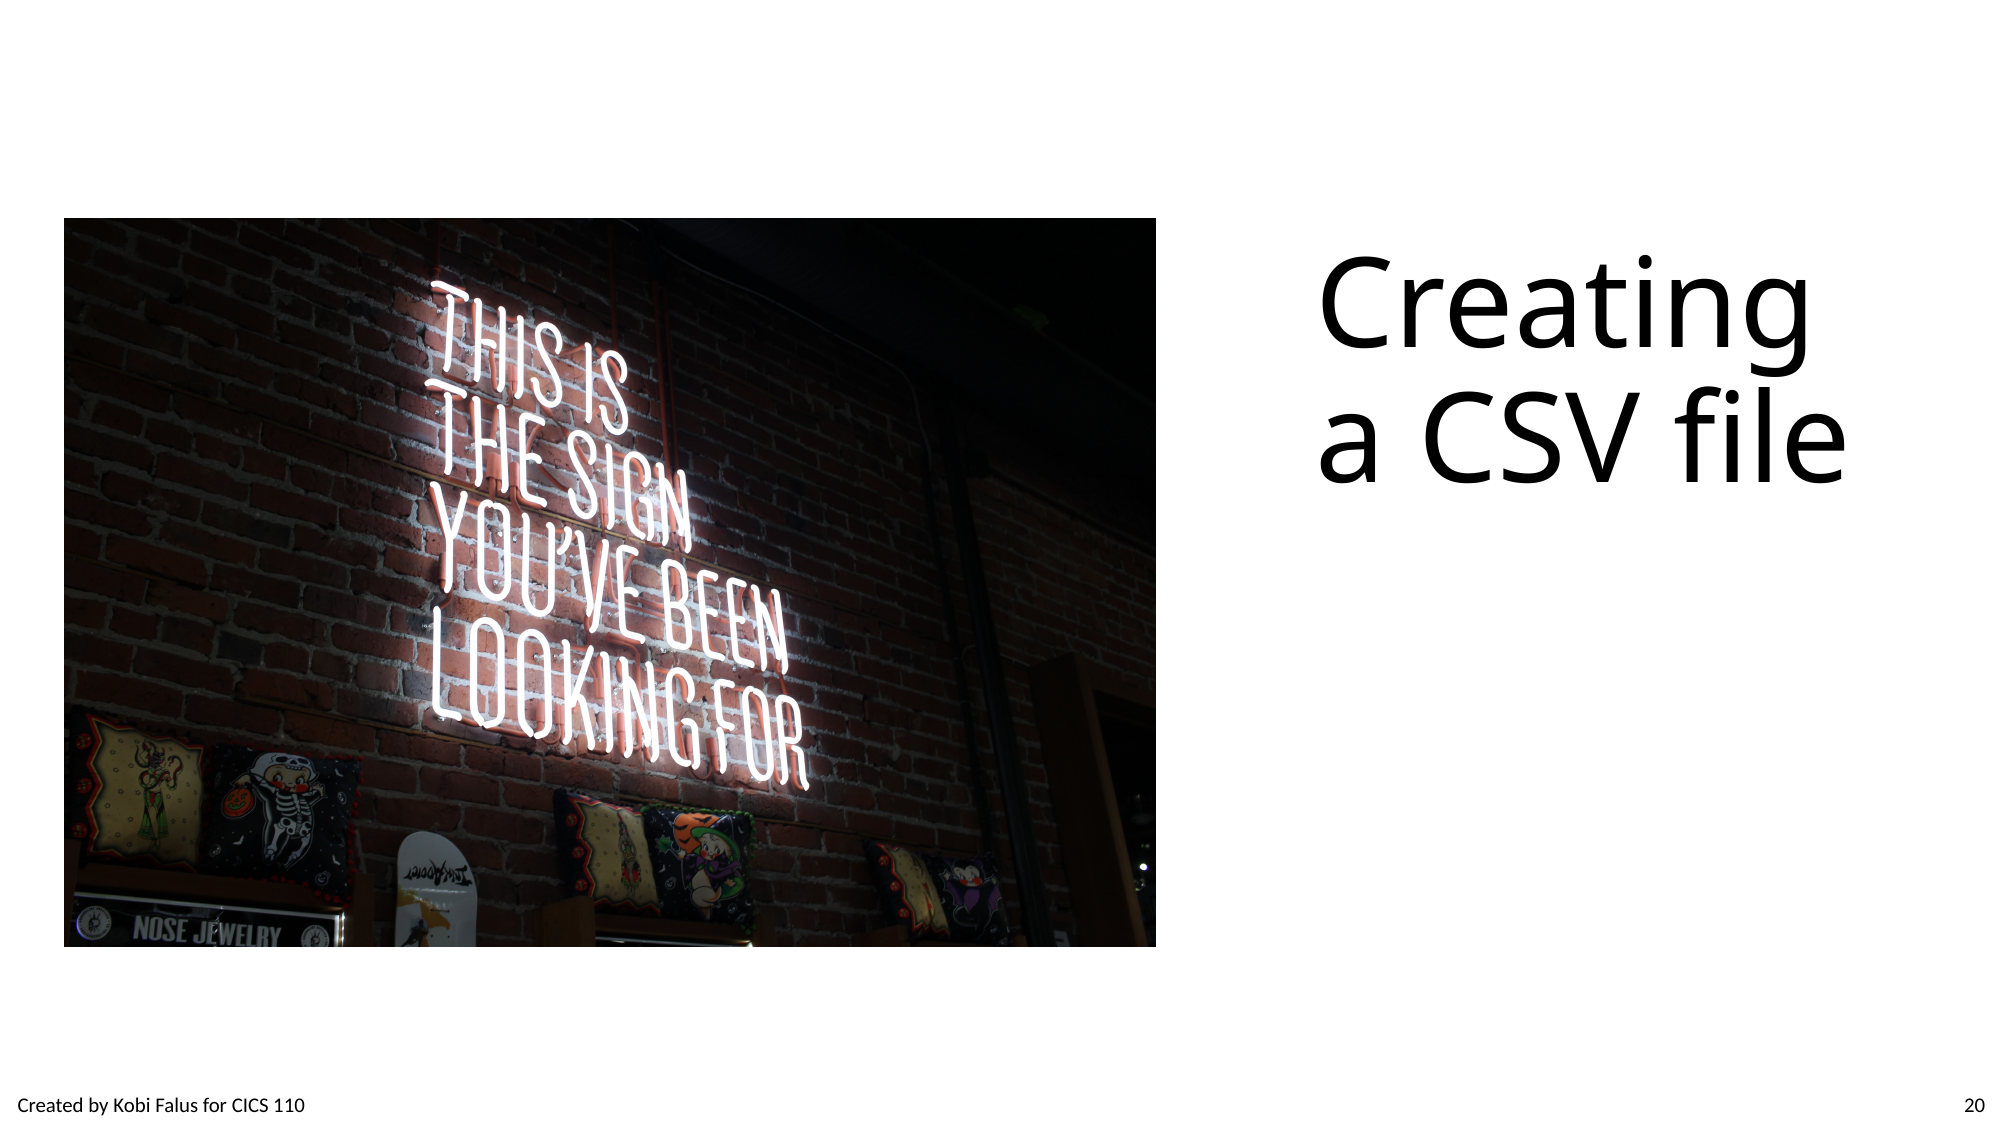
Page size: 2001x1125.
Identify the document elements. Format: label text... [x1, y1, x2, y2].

title Creating a CSV file [1300, 218, 1884, 518]
picture [64, 218, 1156, 947]
